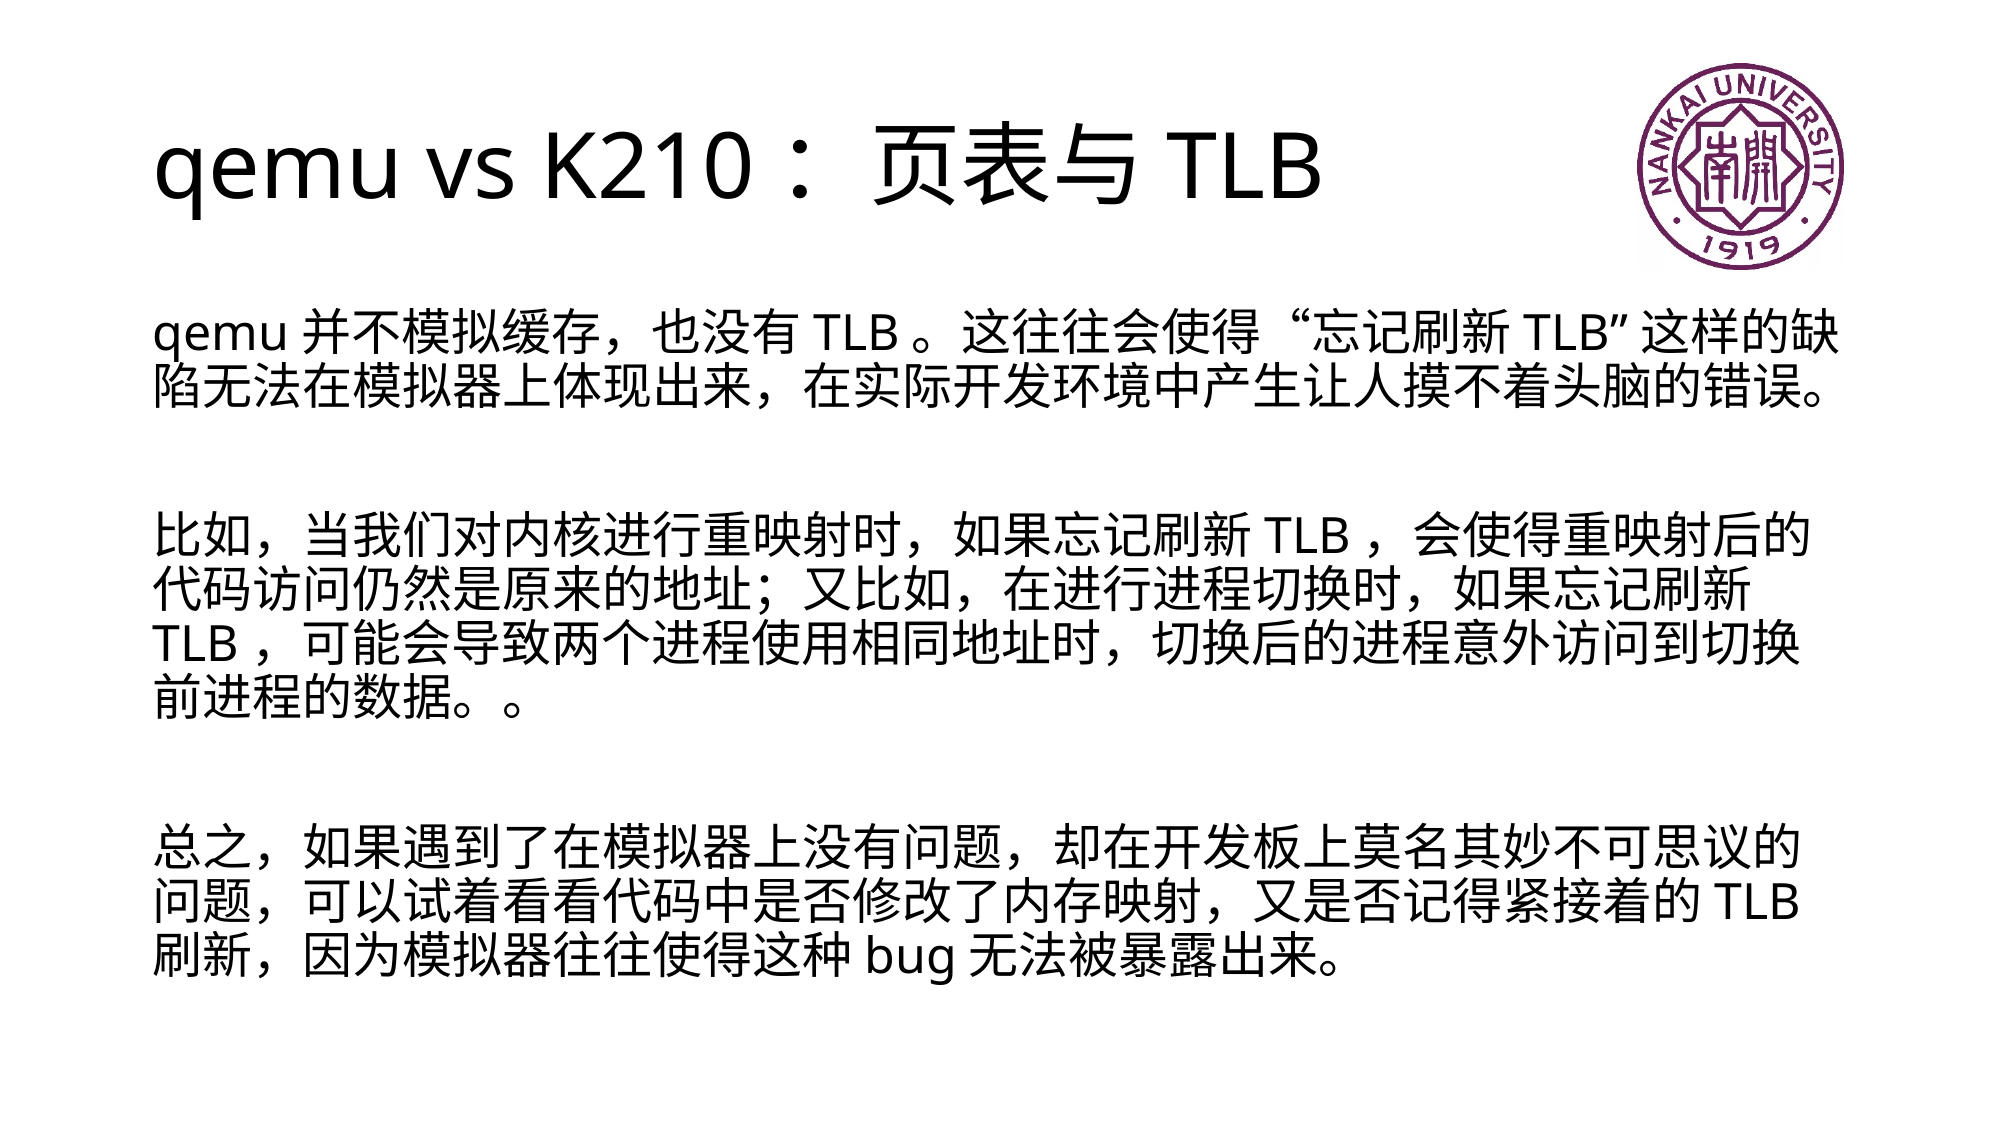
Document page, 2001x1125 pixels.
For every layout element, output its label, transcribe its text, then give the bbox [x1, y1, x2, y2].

list qemu并不模拟缓存，也没有TLB。这往往会使得“忘记刷新TLB”这样的缺陷无法在模拟器上体现出来，在实际开发环境中产生让人摸不着头脑的错误。 比如，当我们对内核进行重映射时，如果忘记刷新TLB，会使得重映射后的代码访问仍然是原来的地址；又比如，在进行进程切换时，如果忘记刷新TLB，可能会导致两个进程使用相同地址时，切换后的进程意外访问到切换前进程的数据。。 总之，如果遇到了在模拟器上没有问题，却在开发板上莫名其妙不可思议的问题，可以试着看看代码中是否修改了内存映射，又是否记得紧接着的TLB刷新，因为模拟器往往使得这种bug无法被暴露出来。 [137, 299, 1863, 1014]
title qemu vs K210：页表与TLB [137, 59, 1863, 278]
